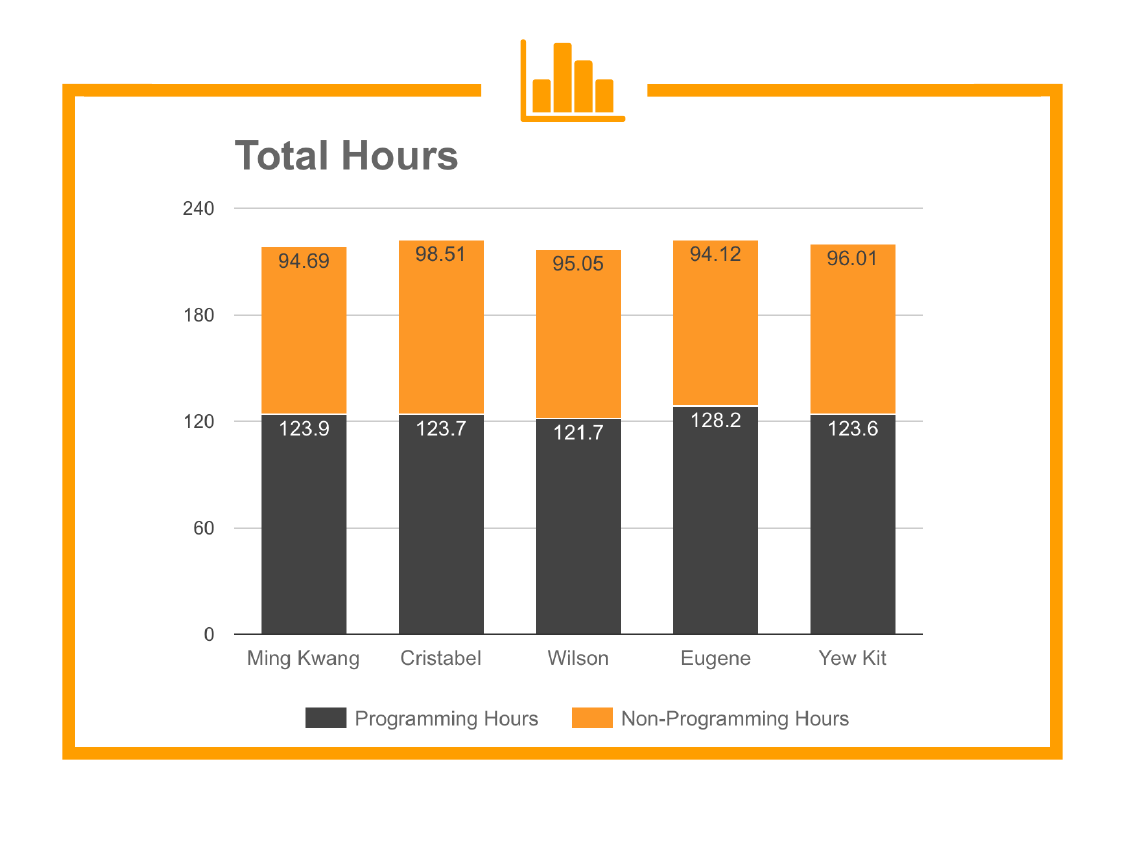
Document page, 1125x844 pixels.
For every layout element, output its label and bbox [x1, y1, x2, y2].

picture [135, 126, 972, 743]
text_box [520, 39, 626, 123]
